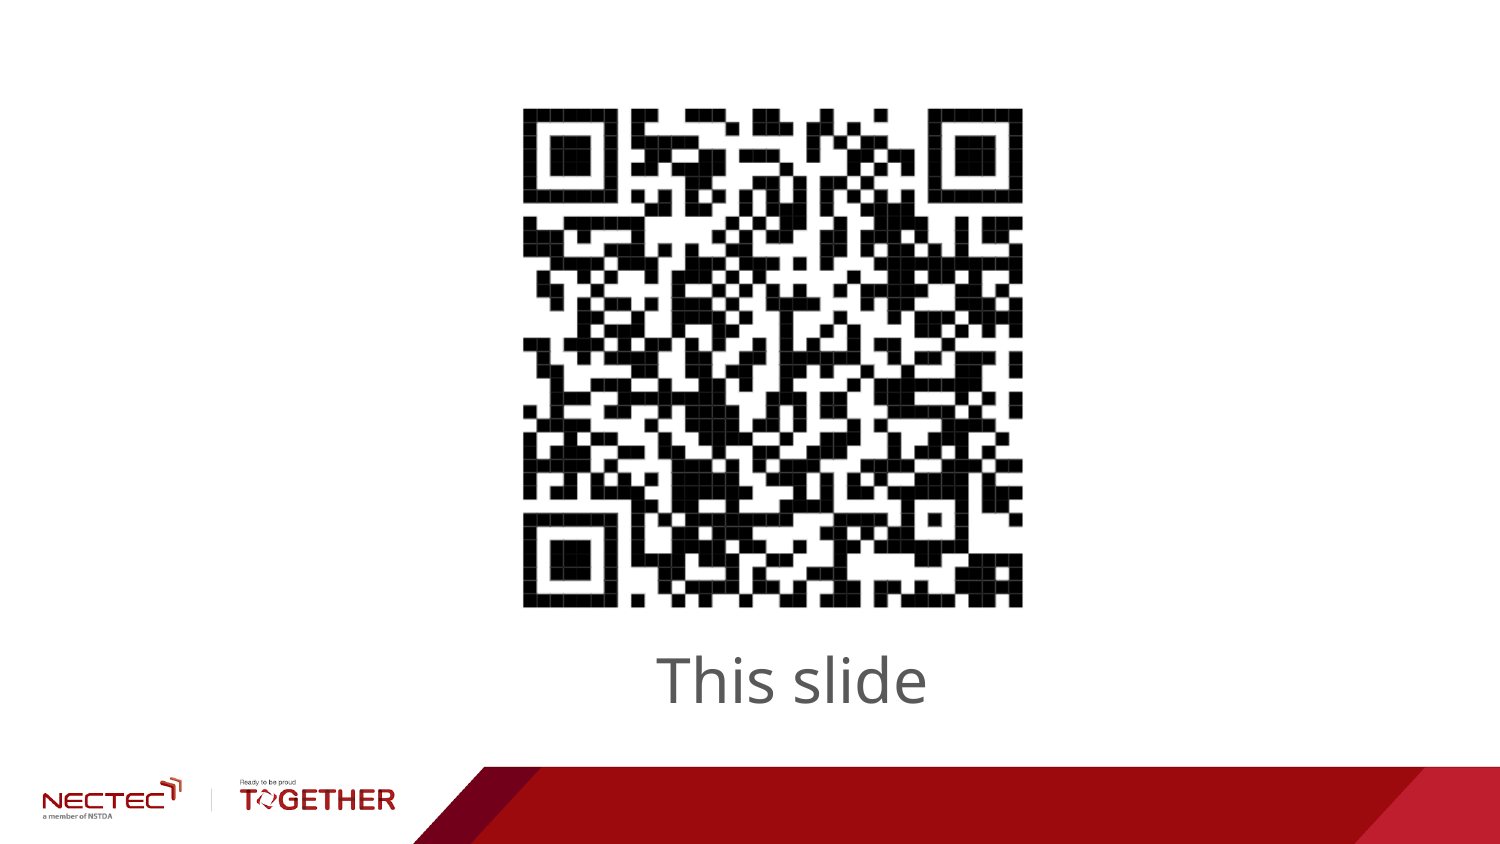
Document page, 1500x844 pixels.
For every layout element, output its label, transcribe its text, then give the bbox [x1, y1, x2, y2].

picture [0, 0, 1500, 844]
text_box This slide [404, 625, 1182, 731]
